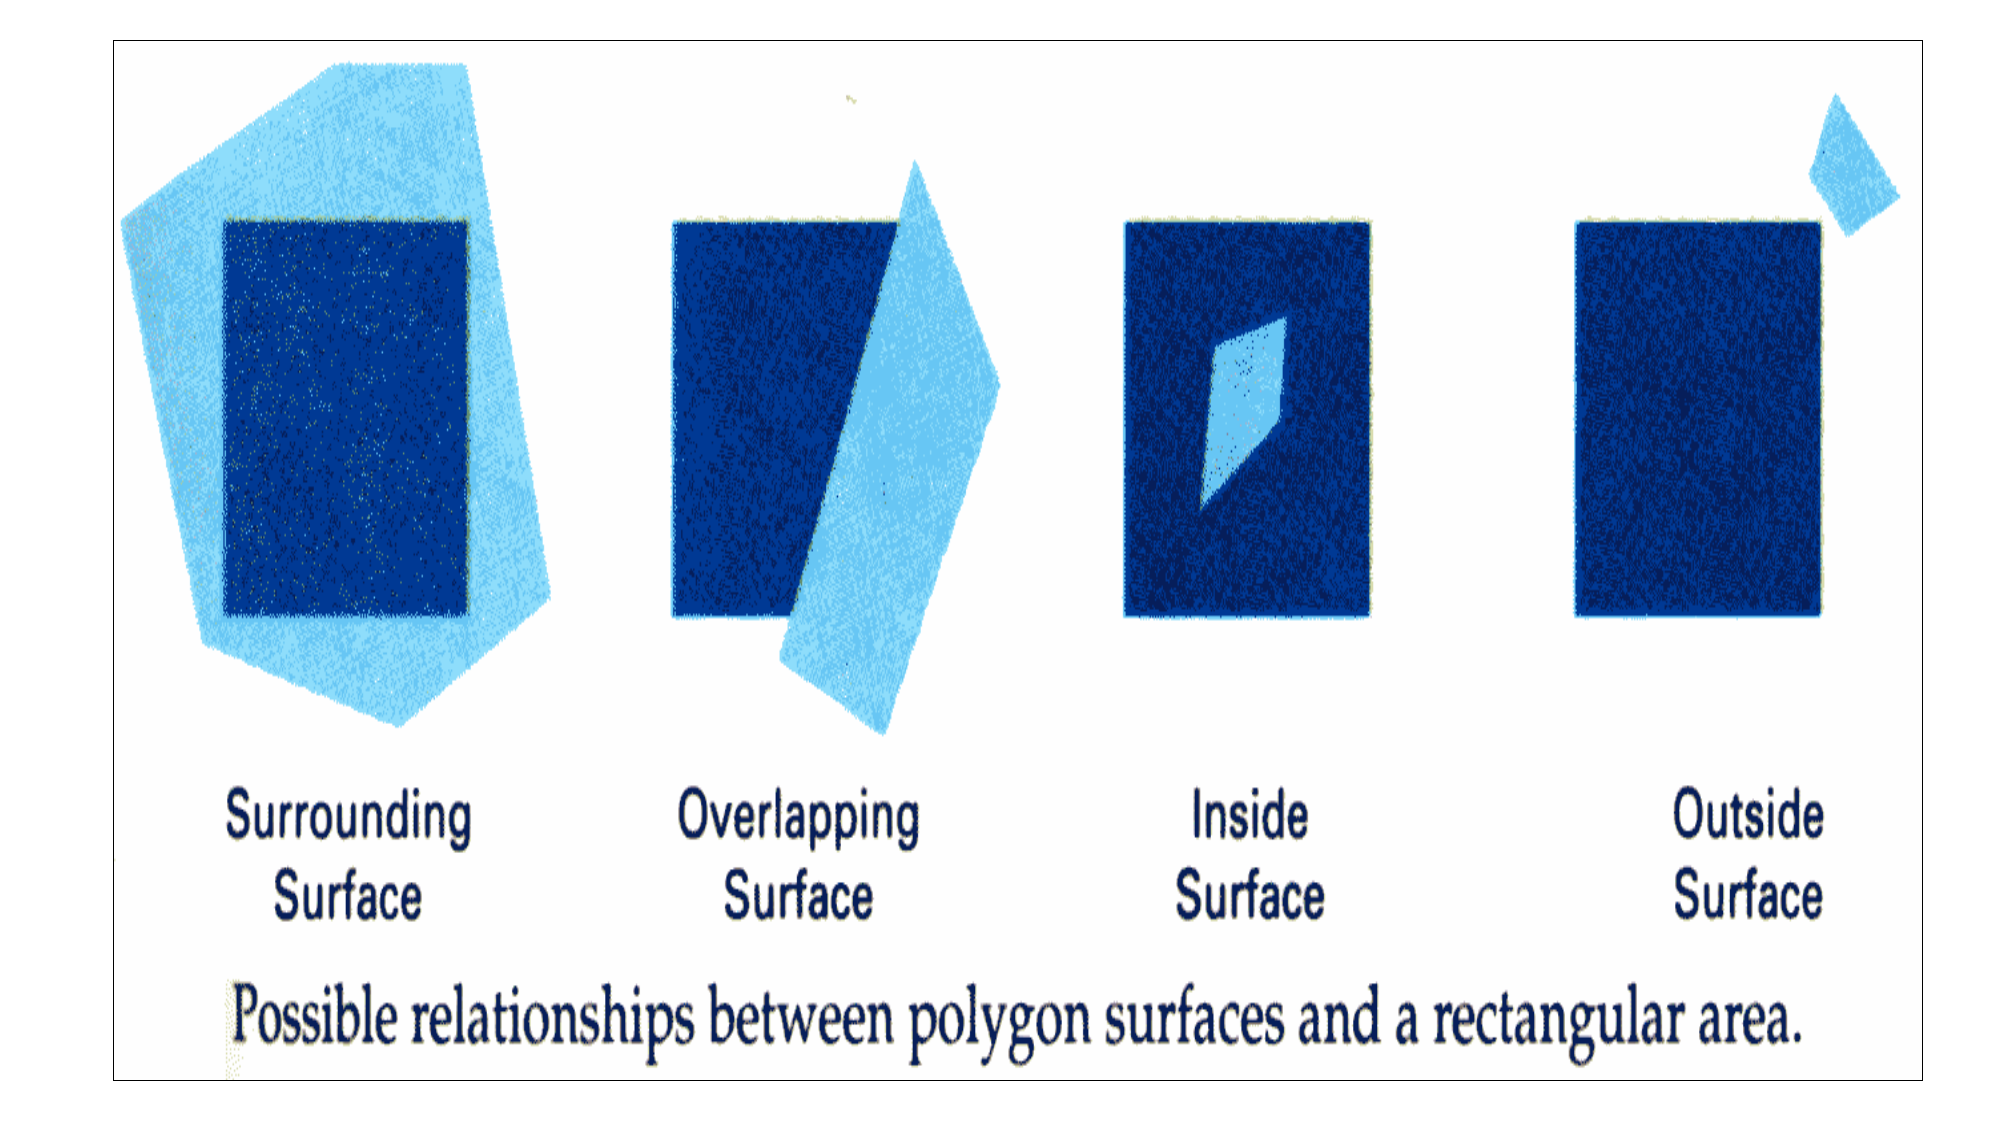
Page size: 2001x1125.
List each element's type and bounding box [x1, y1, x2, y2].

list [113, 40, 1922, 1081]
